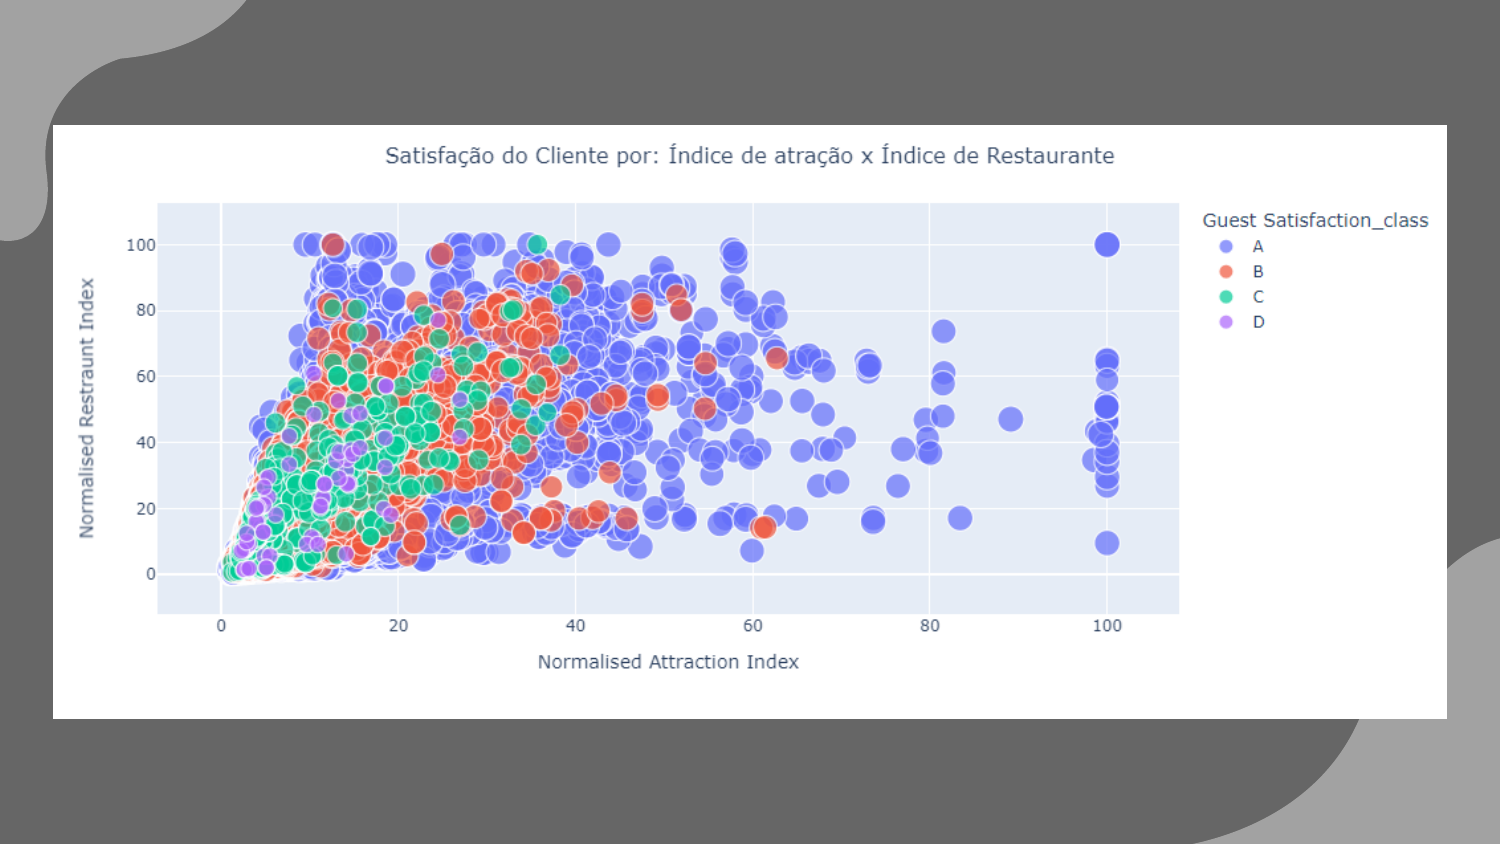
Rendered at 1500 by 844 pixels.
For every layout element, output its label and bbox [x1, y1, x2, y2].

picture [53, 125, 1447, 719]
